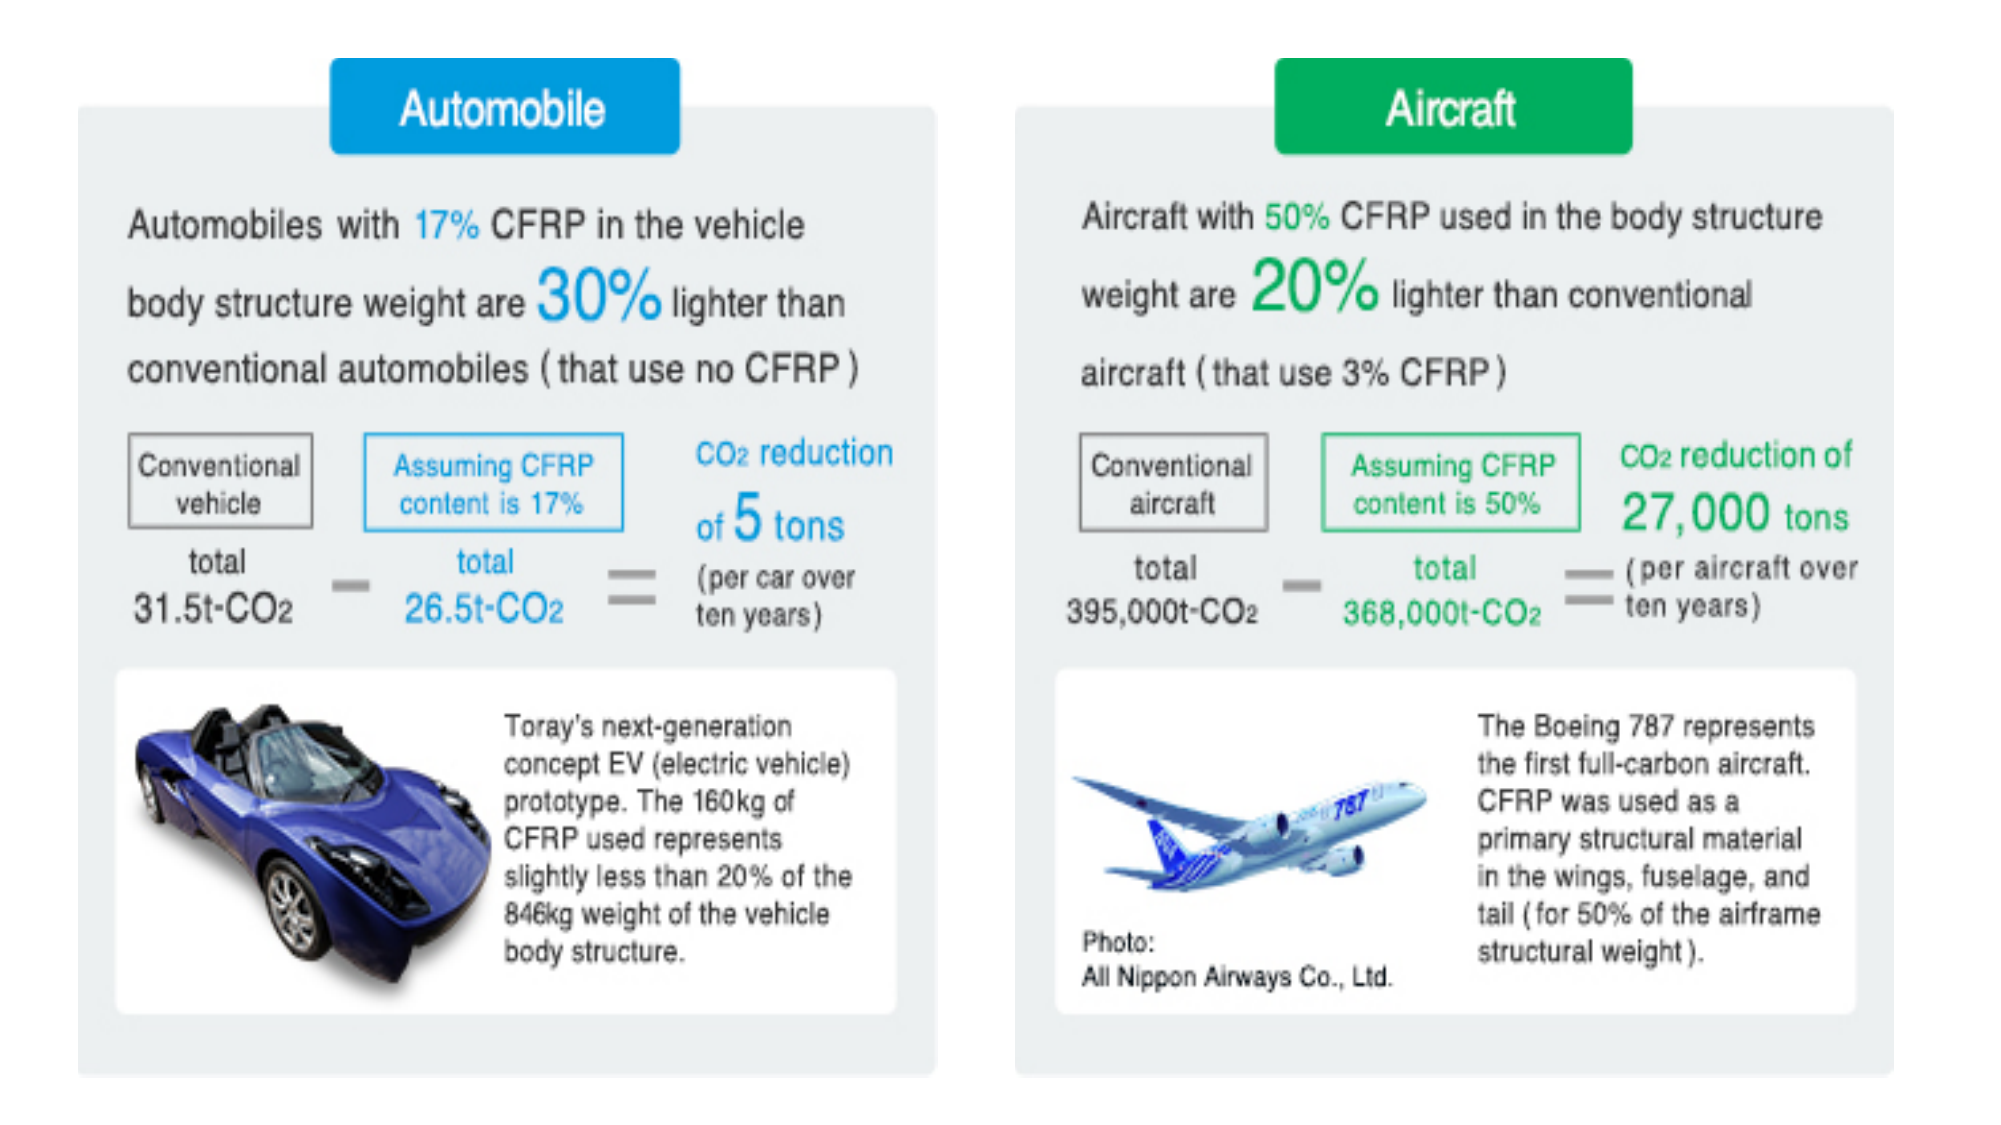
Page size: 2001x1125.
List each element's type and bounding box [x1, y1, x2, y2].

picture [1015, 58, 1894, 1079]
picture [399, 88, 605, 129]
picture [77, 58, 938, 1079]
